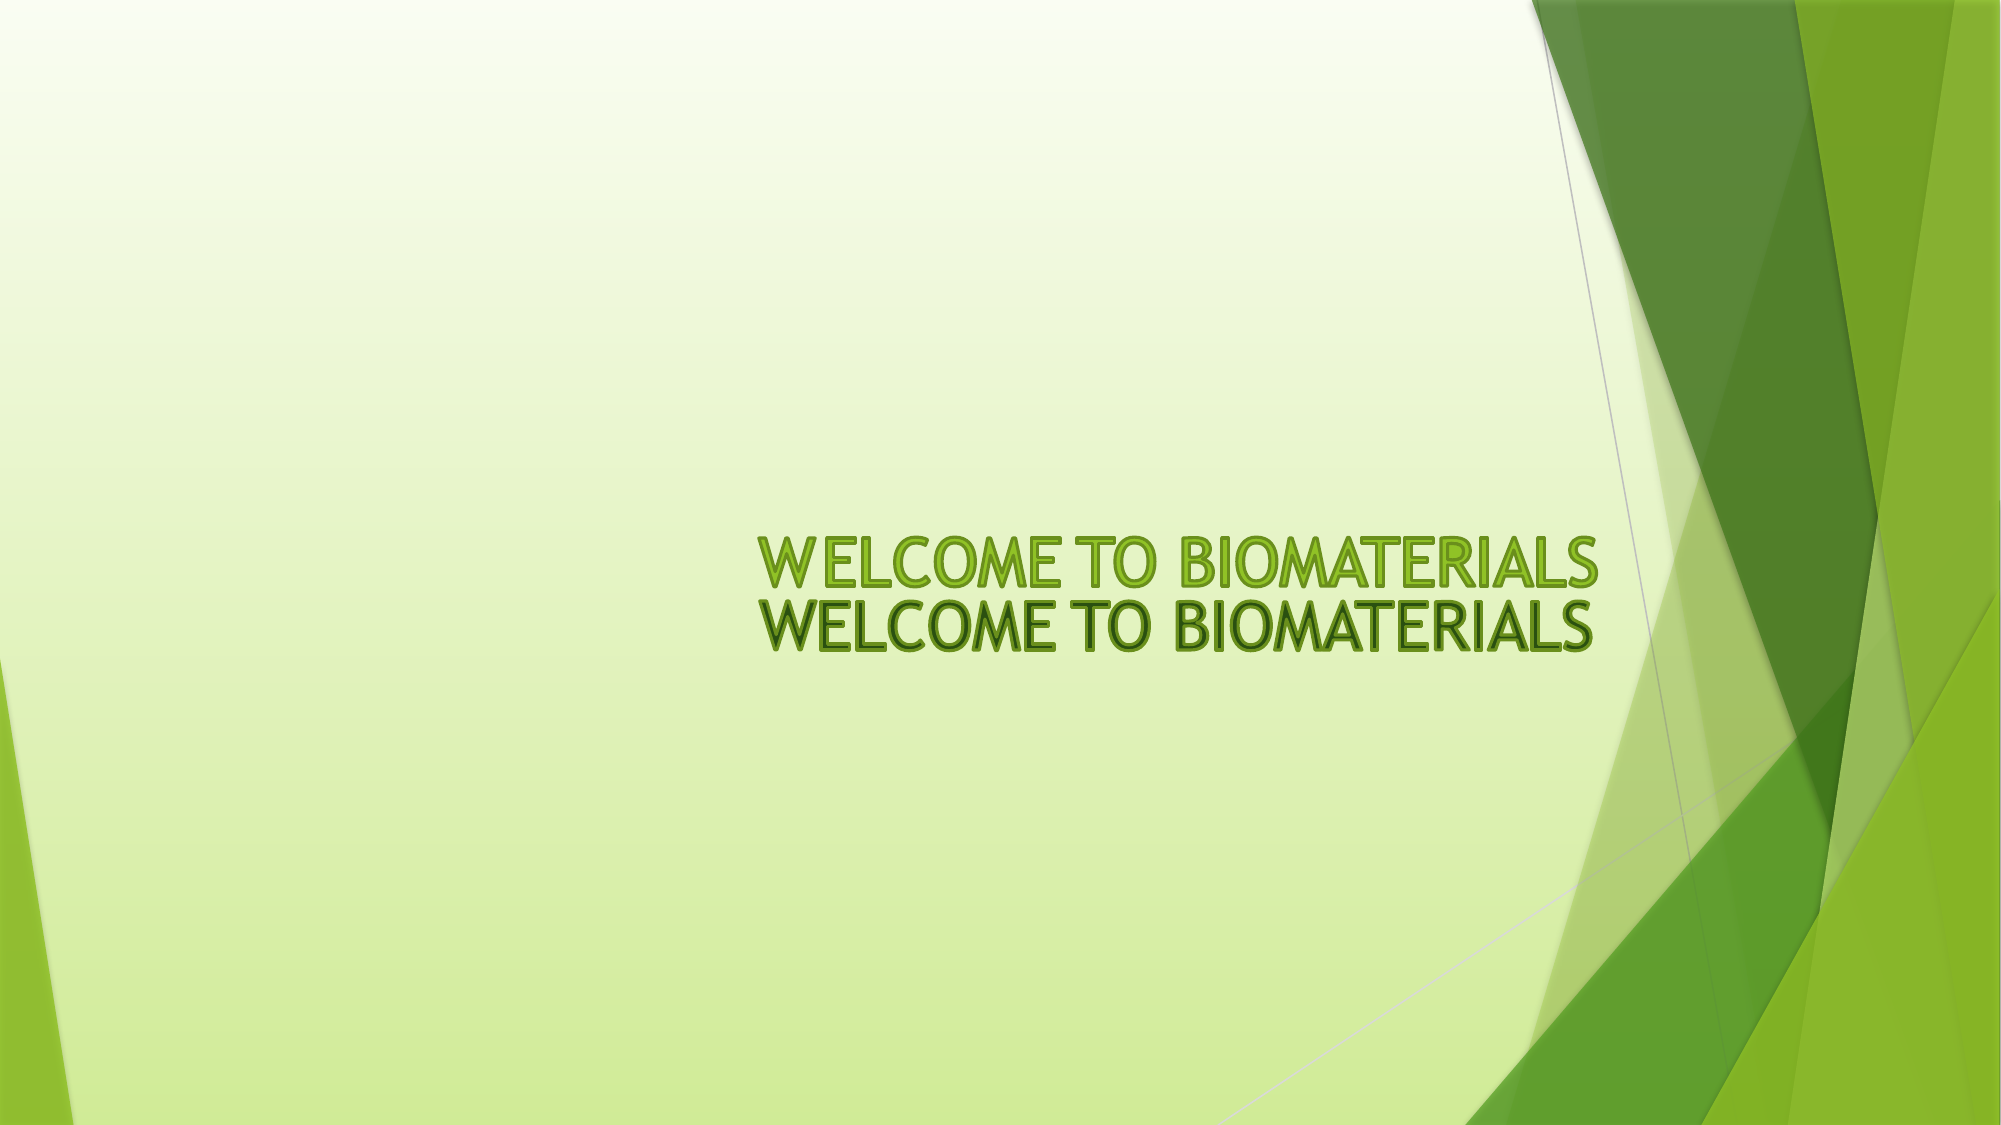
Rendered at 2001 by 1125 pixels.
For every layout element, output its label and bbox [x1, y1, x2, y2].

text_box [1075, 536, 1116, 588]
text_box [1530, 600, 1562, 652]
text_box [1479, 536, 1489, 588]
text_box [1474, 600, 1483, 652]
text_box [1113, 535, 1157, 589]
text_box [1175, 599, 1210, 652]
text_box [1562, 599, 1593, 653]
text_box [825, 536, 857, 588]
text_box [1486, 599, 1530, 652]
text_box [1439, 535, 1477, 588]
text_box [1070, 600, 1111, 652]
text_box [1030, 536, 1062, 588]
text_box [1568, 535, 1599, 589]
text_box [1536, 536, 1567, 588]
text_box [1229, 599, 1273, 653]
text_box [1322, 599, 1364, 652]
text_box [1354, 600, 1395, 652]
text_box [887, 599, 926, 653]
text_box [1235, 535, 1279, 589]
text_box [893, 535, 931, 589]
text_box [855, 600, 887, 652]
text_box [1492, 535, 1535, 588]
text_box [1446, 541, 1466, 562]
text_box [933, 535, 977, 589]
text_box [977, 536, 1027, 589]
text_box [1403, 536, 1435, 588]
text_box [1214, 600, 1224, 652]
text_box [1024, 600, 1056, 652]
text_box [1328, 535, 1369, 588]
text_box [861, 536, 892, 588]
text_box [758, 599, 818, 652]
text_box [757, 536, 817, 589]
text_box [928, 599, 972, 653]
text_box [1433, 599, 1471, 652]
text_box [819, 600, 851, 652]
text_box [1273, 600, 1323, 653]
text_box [1360, 536, 1401, 588]
text_box [1107, 599, 1151, 653]
text_box [971, 600, 1022, 653]
text_box [1398, 600, 1429, 652]
text_box [1181, 536, 1215, 588]
text_box [1278, 536, 1329, 589]
text_box [1220, 536, 1230, 588]
